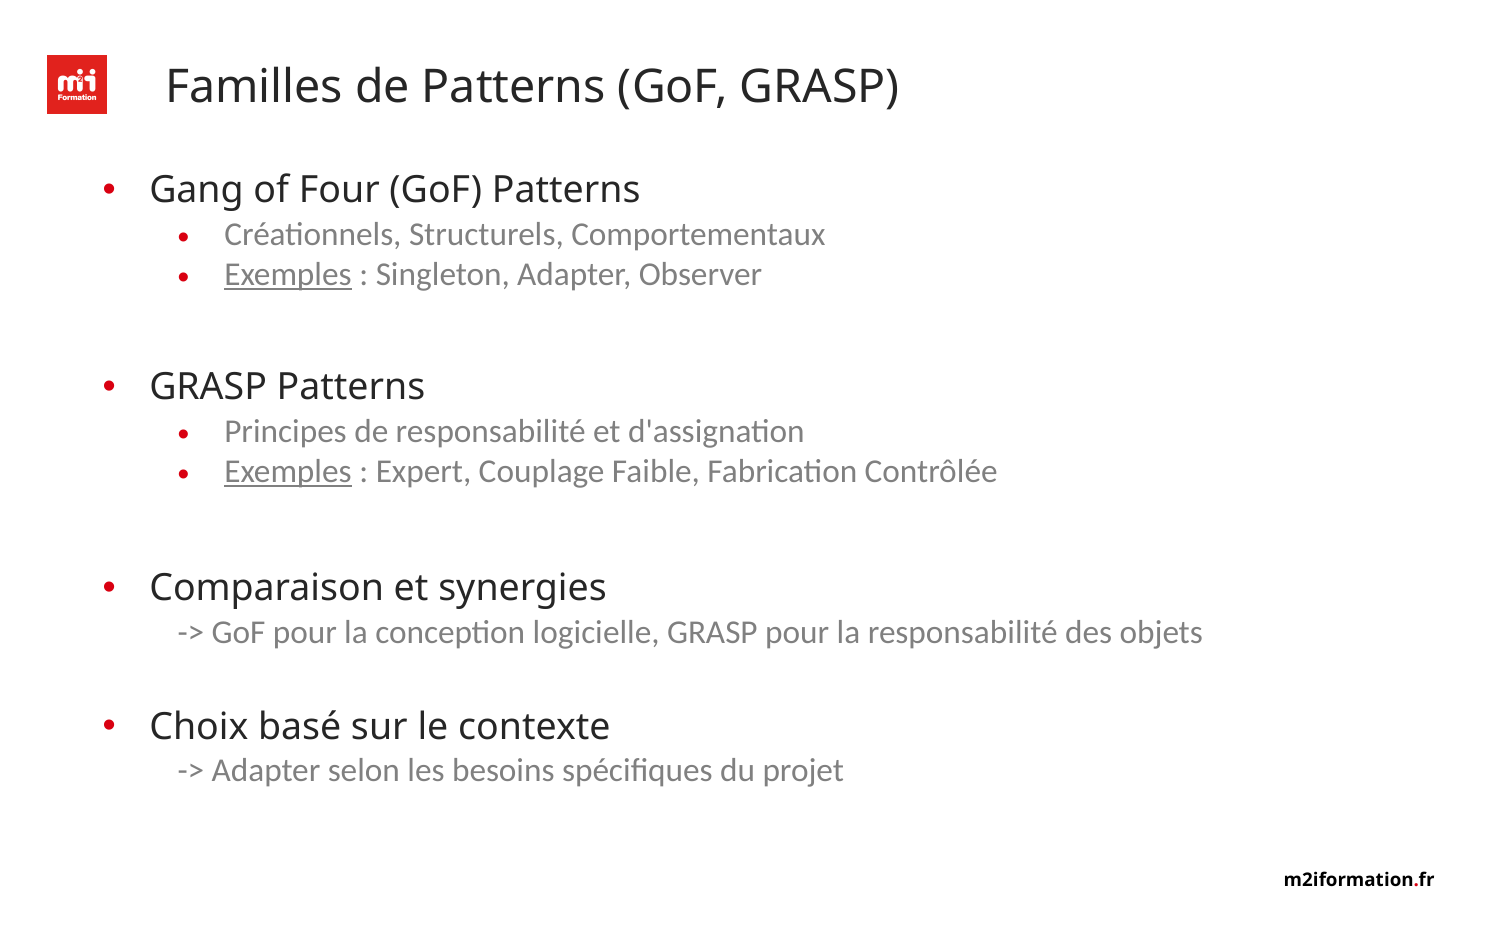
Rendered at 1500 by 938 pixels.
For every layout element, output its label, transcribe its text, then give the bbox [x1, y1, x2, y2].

picture [47, 55, 107, 114]
list Gang of Four (GoF) Patterns Créationnels, Structurels, Comportementaux Exemples : Singleton, Adapter, Observer GRASP Patterns Principes de responsabilité et d'assignation Exemples : Expert, Couplage Faible, Fabrication Contrôlée Comparaison et synergies -> GoF pour la conception logicielle, GRASP pour la responsabilité des objets Choix basé sur le contexte -> Adapter selon les besoins spécifiques du projet [49, 155, 1451, 859]
title Familles de Patterns (GoF, GRASP) [150, 45, 1451, 124]
